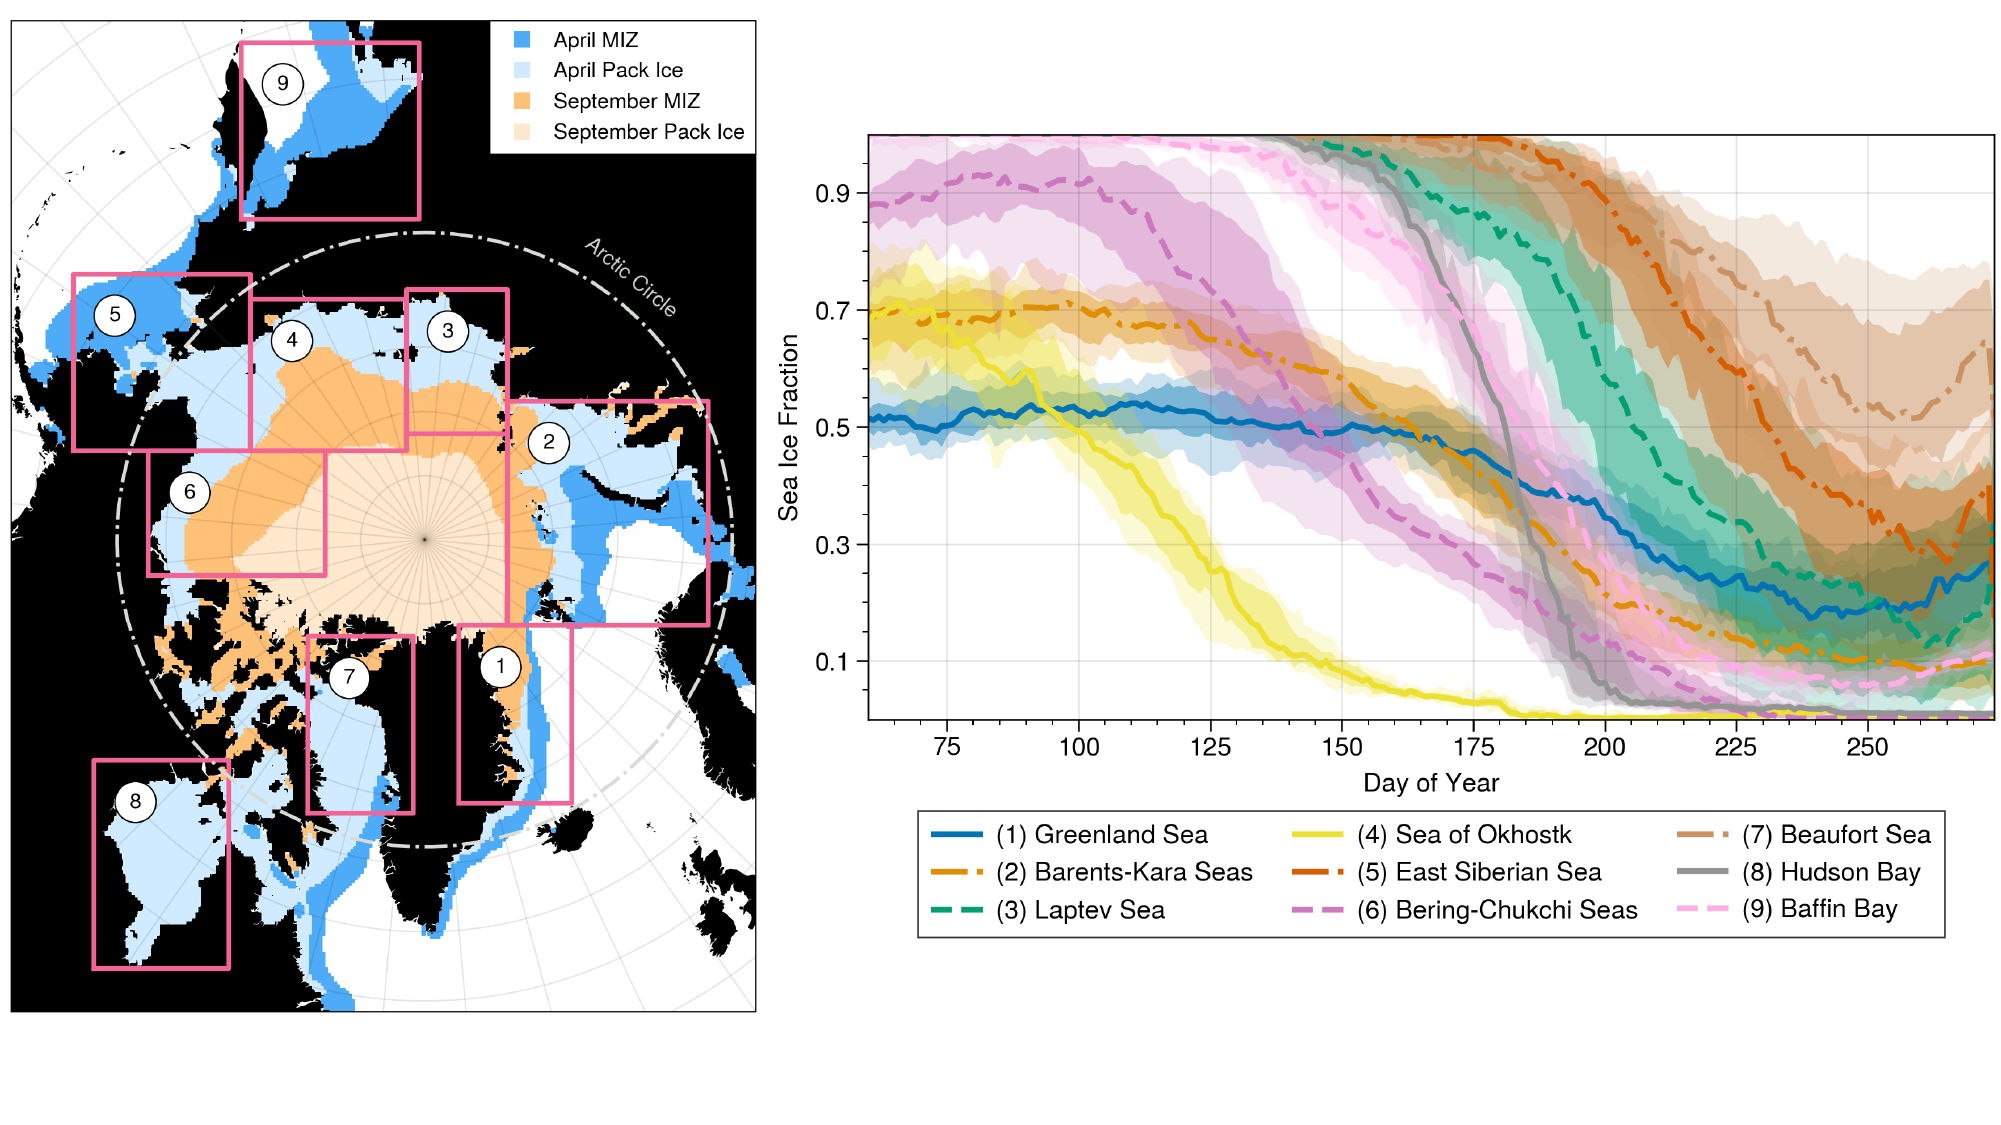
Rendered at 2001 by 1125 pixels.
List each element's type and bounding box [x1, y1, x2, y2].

picture [0, 9, 2000, 1022]
